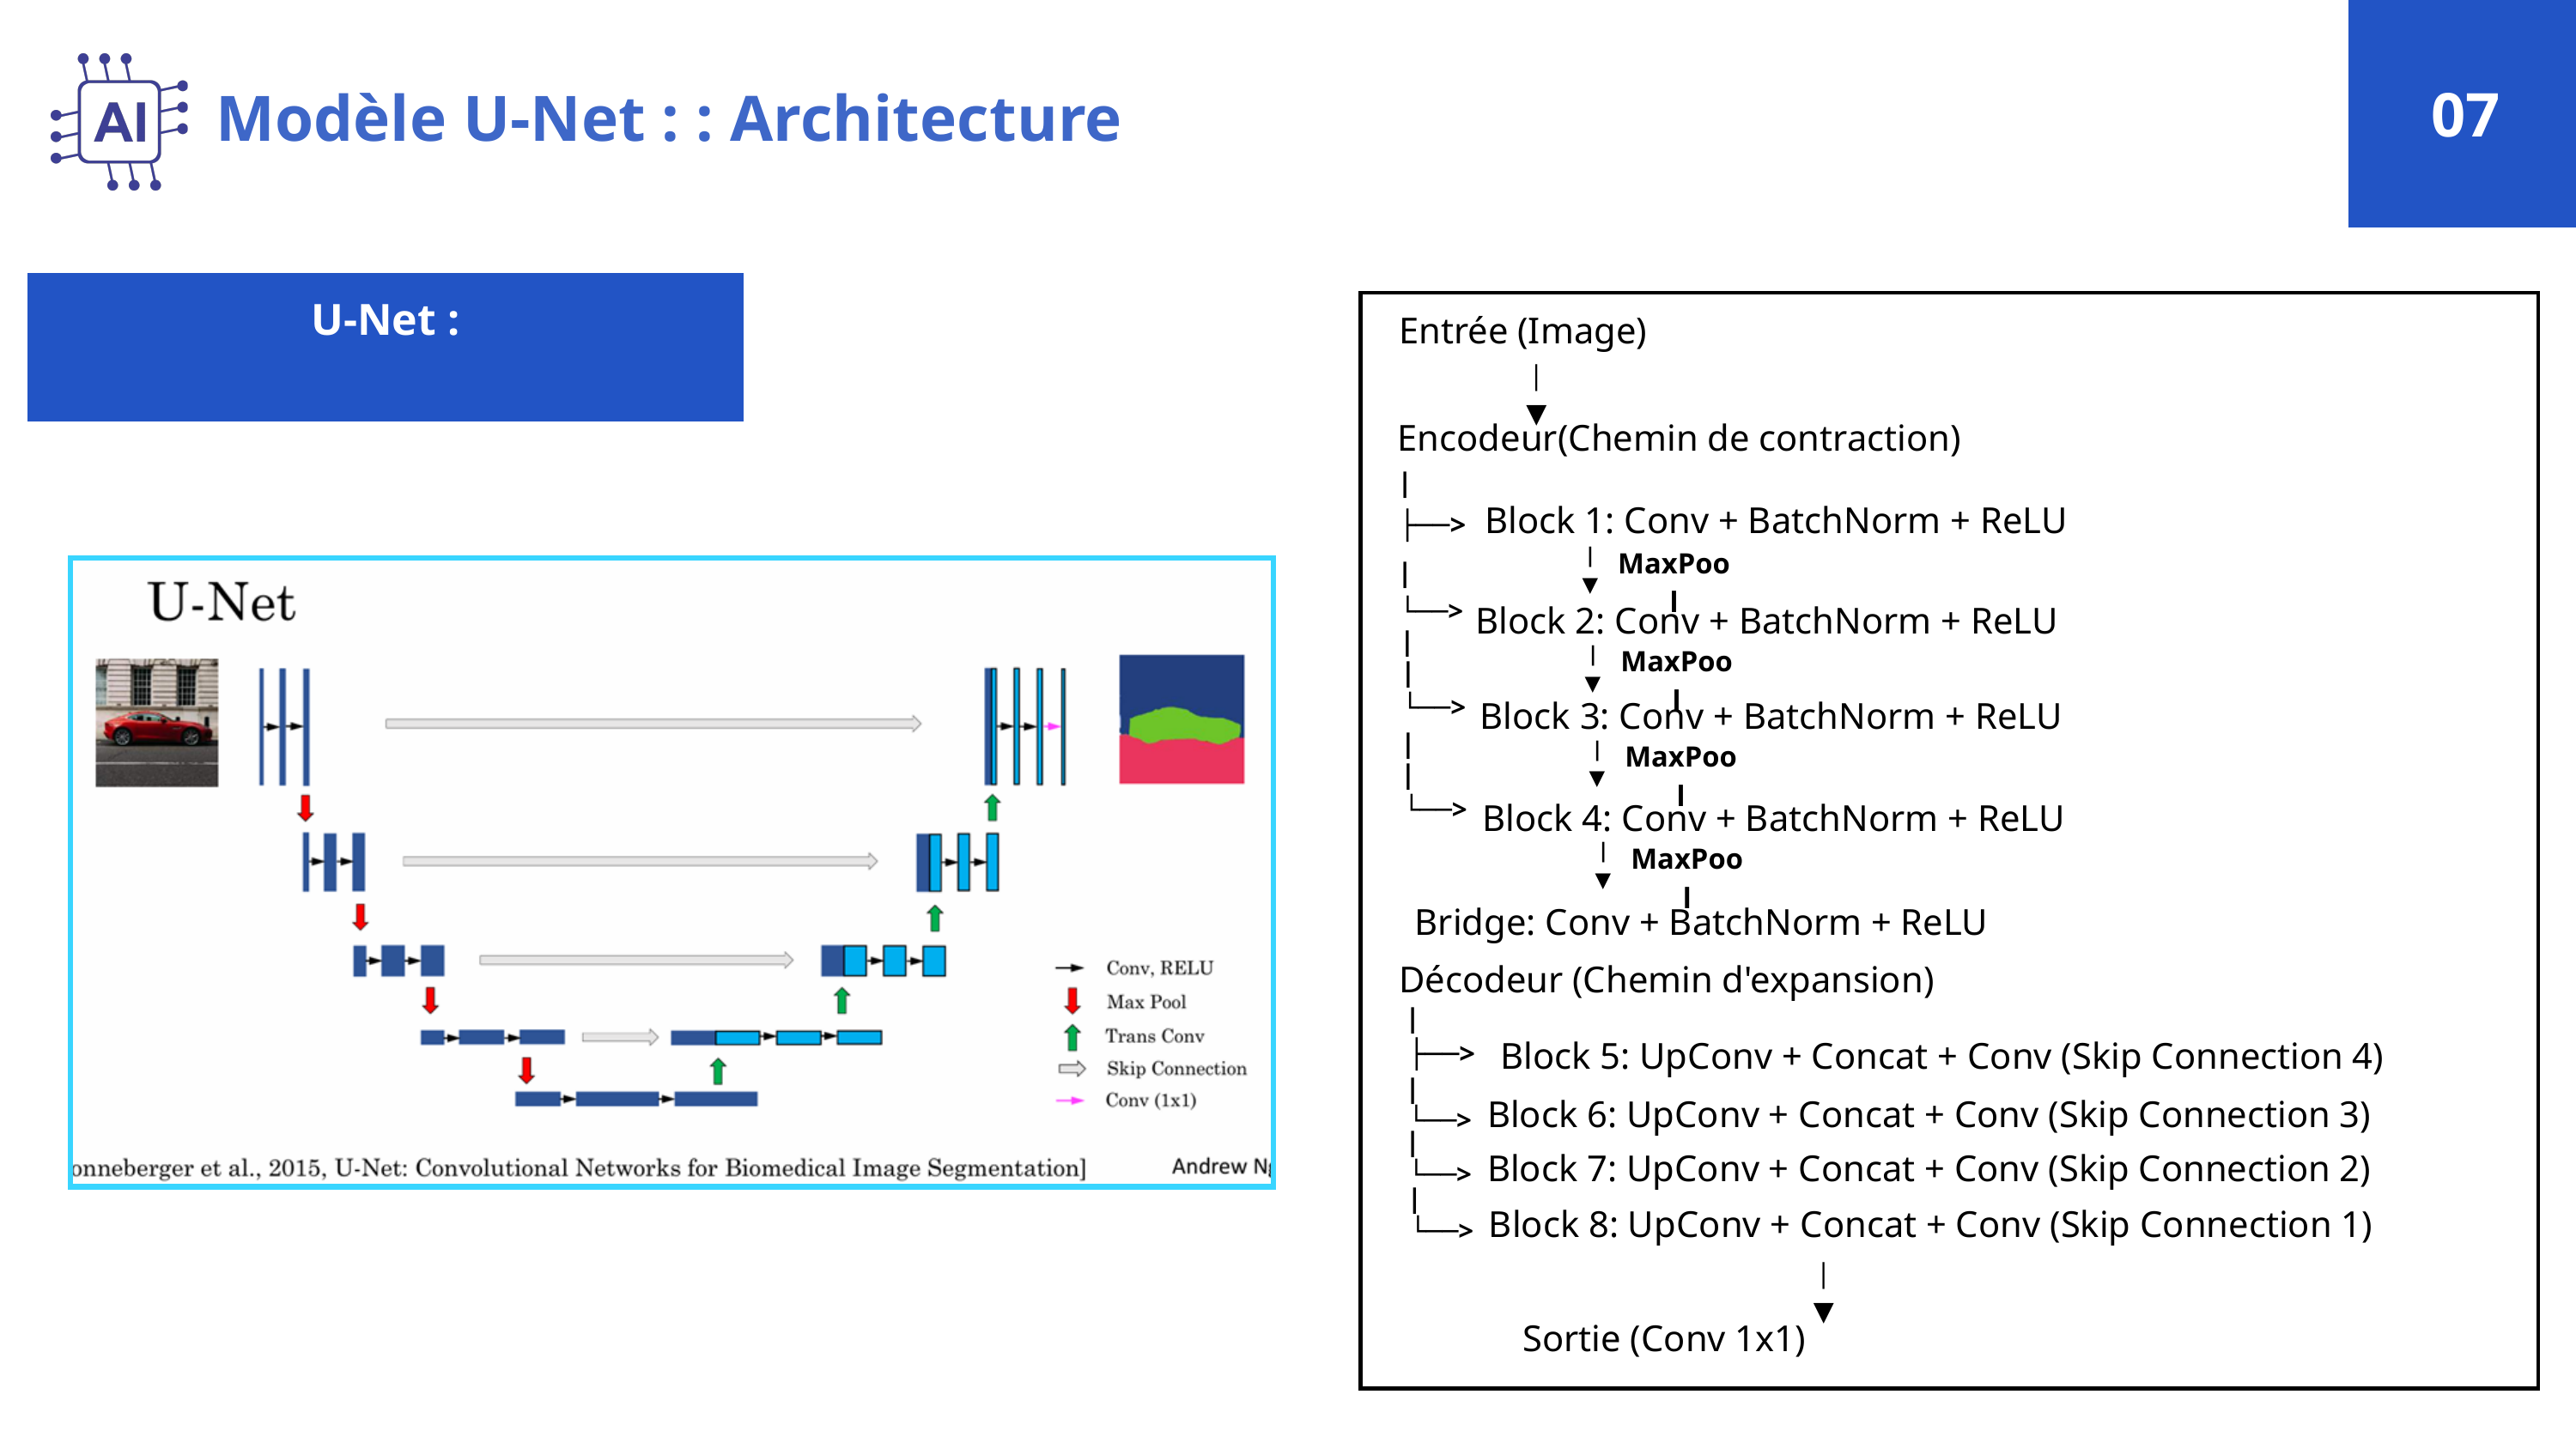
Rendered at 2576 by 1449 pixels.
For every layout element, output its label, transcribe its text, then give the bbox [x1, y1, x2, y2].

text_box Modèle U-Net : : Architecture [216, 98, 1534, 155]
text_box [27, 272, 744, 422]
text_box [2348, 0, 2576, 228]
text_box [1360, 292, 2539, 1389]
text_box [50, 53, 188, 191]
text_box [70, 557, 1274, 1187]
